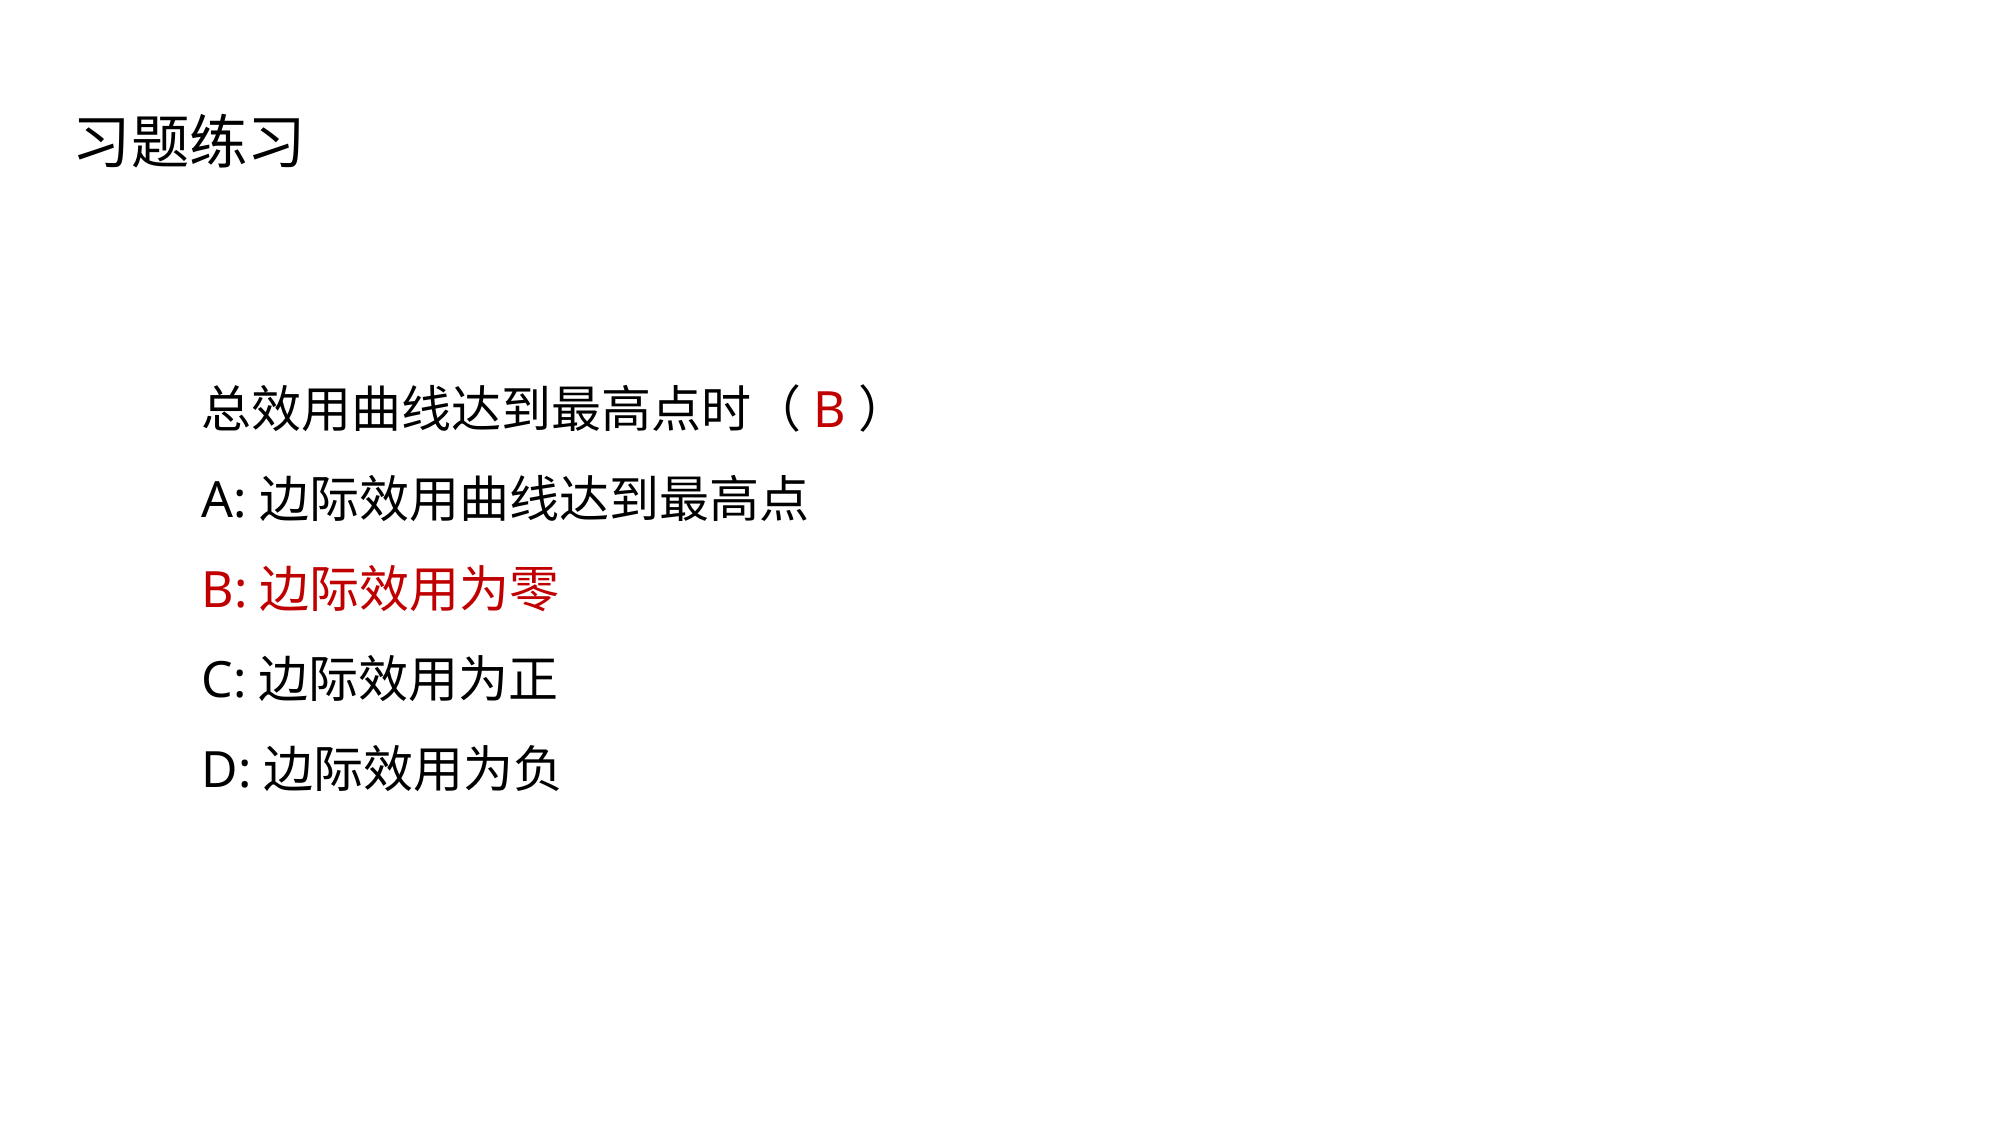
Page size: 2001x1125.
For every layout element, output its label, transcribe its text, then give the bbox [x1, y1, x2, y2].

text_box 习题练习 [54, 95, 1502, 184]
text_box 总效用曲线达到最高点时（B） A:边际效用曲线达到最高点 B:边际效用为零 C:边际效用为正 D:边际效用为负 [186, 340, 1769, 805]
